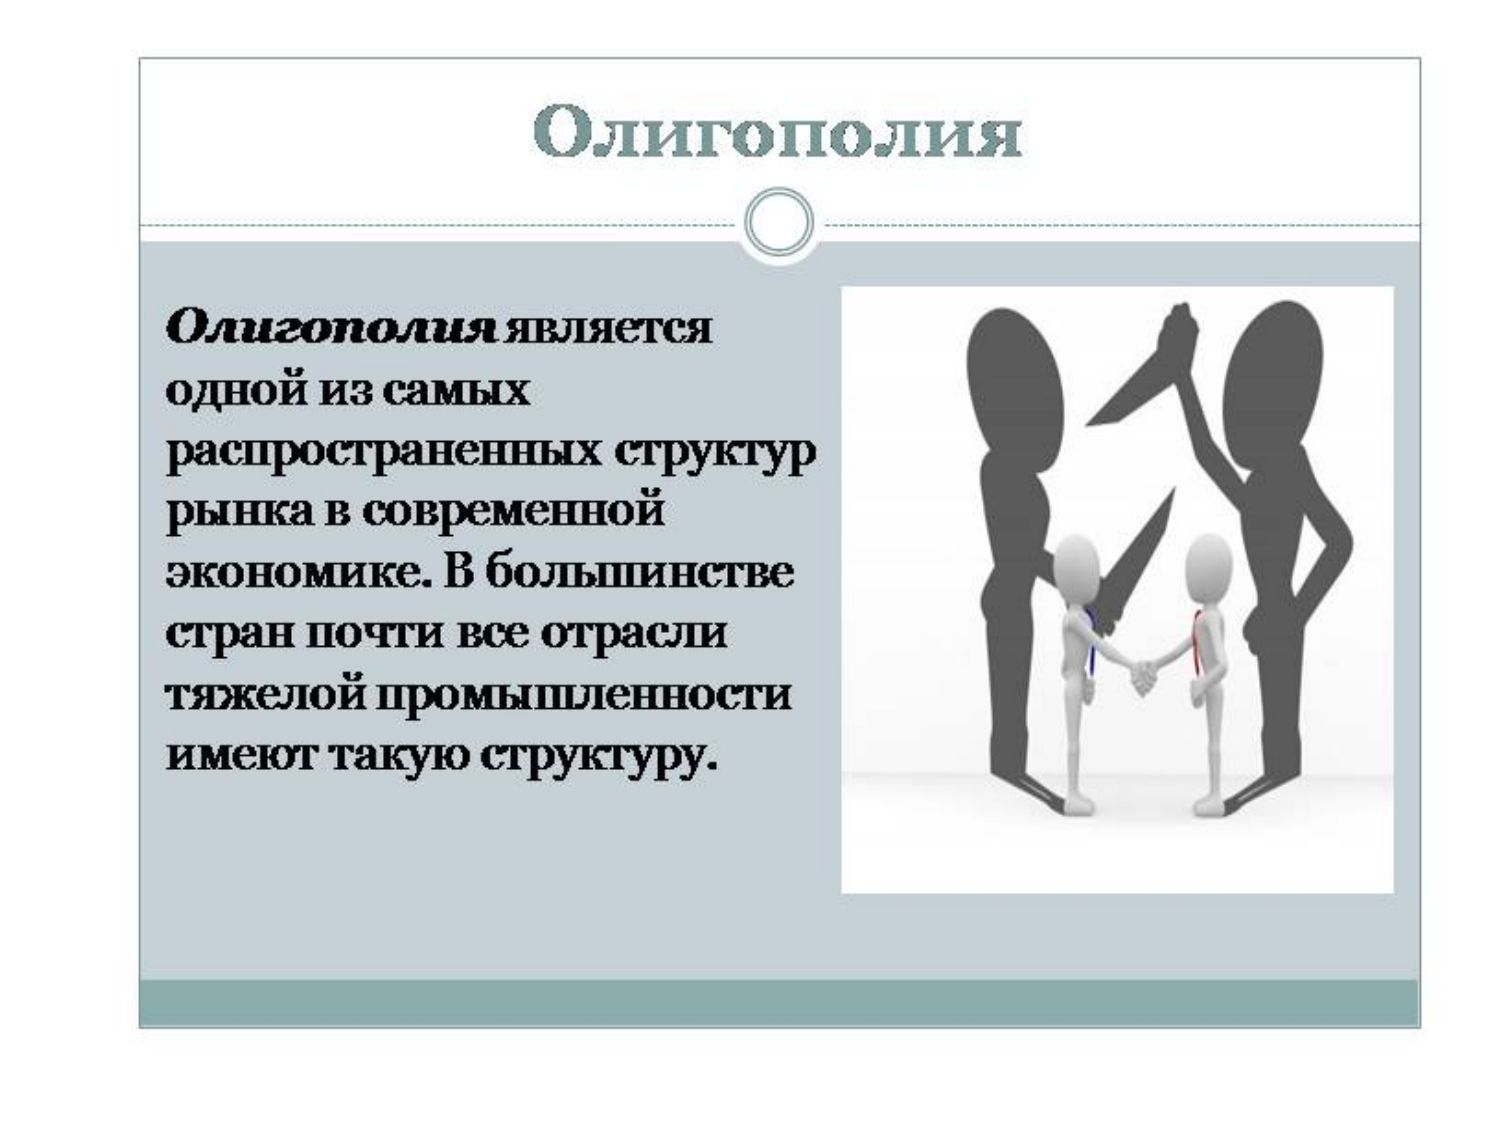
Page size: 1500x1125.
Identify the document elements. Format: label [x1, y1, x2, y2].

picture [116, 34, 1442, 1051]
